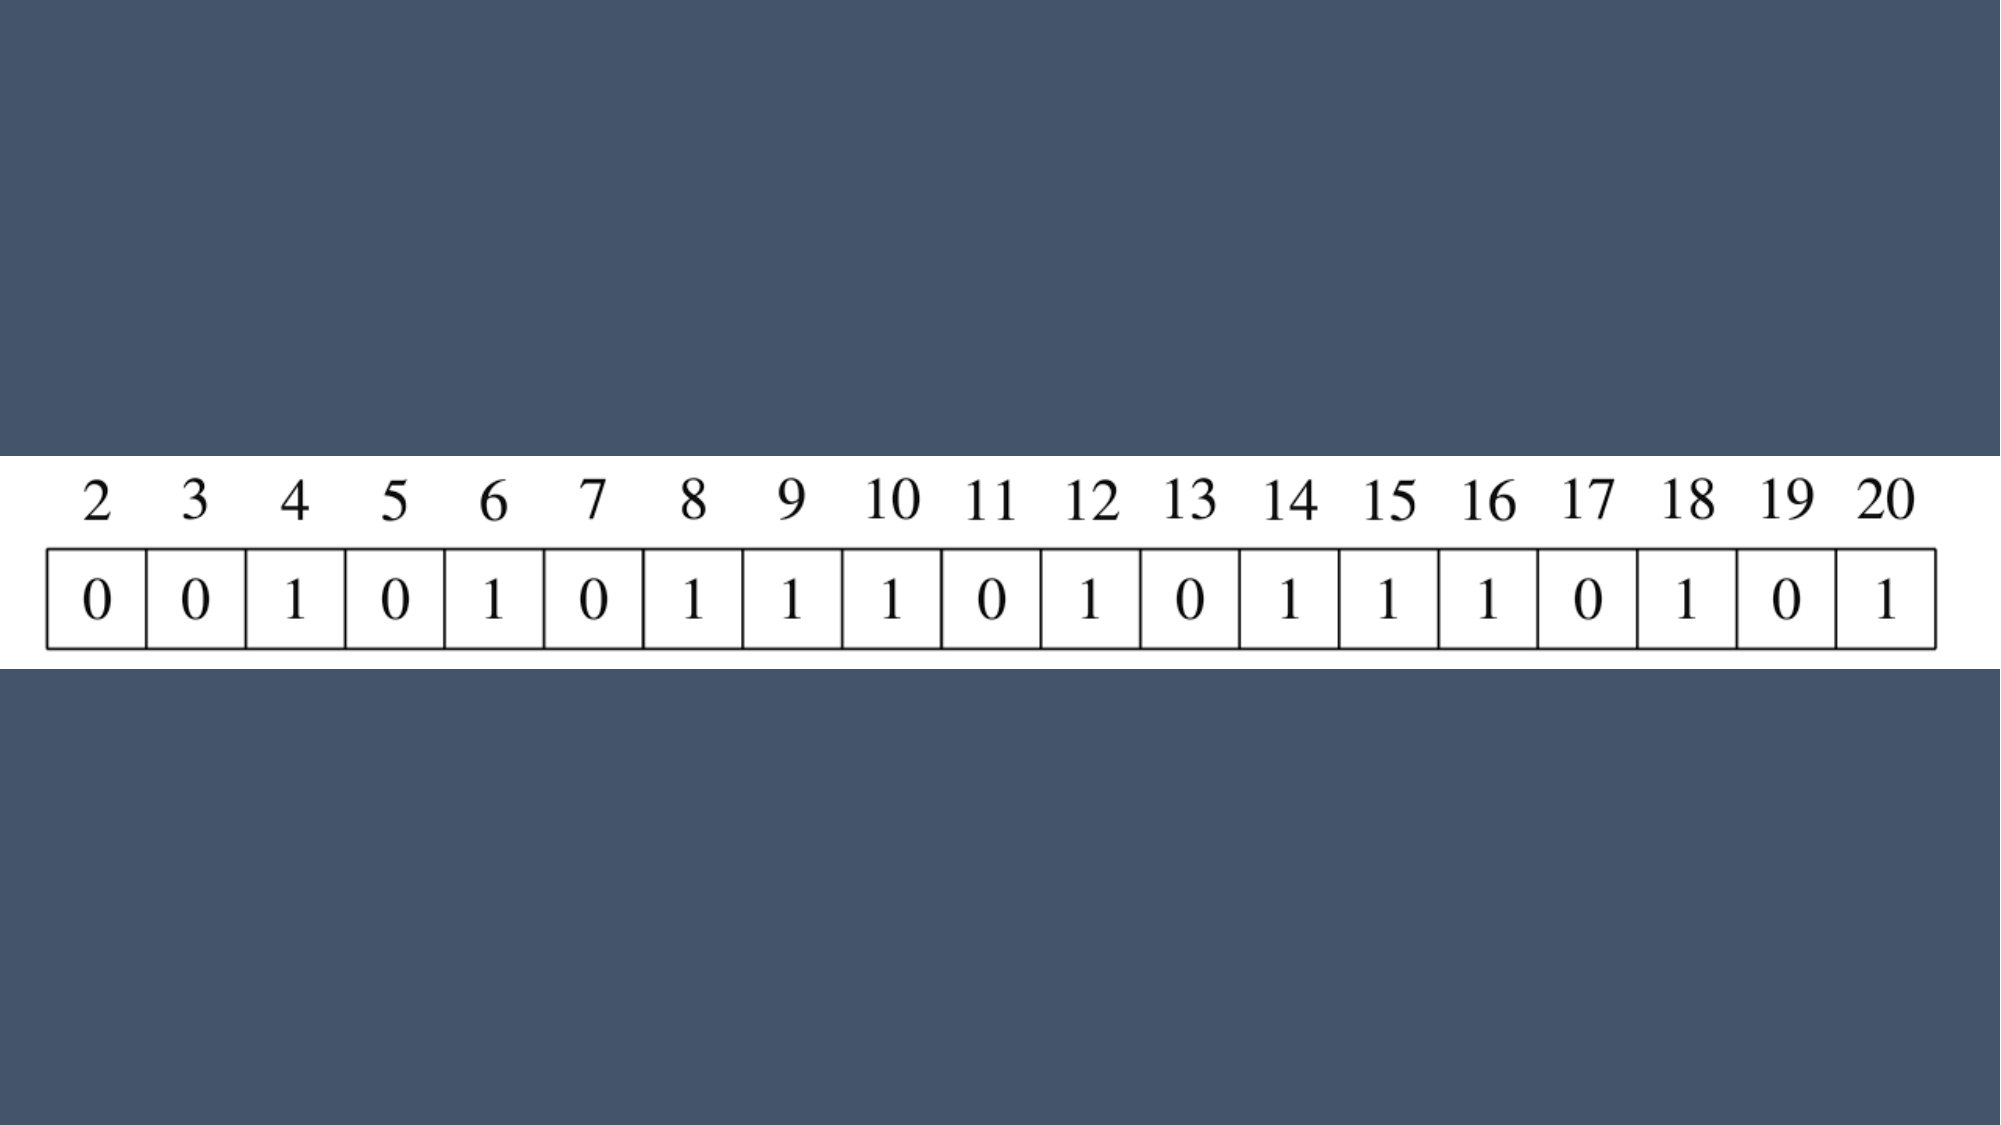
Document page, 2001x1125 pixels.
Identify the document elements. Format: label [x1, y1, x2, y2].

picture [0, 456, 2000, 669]
